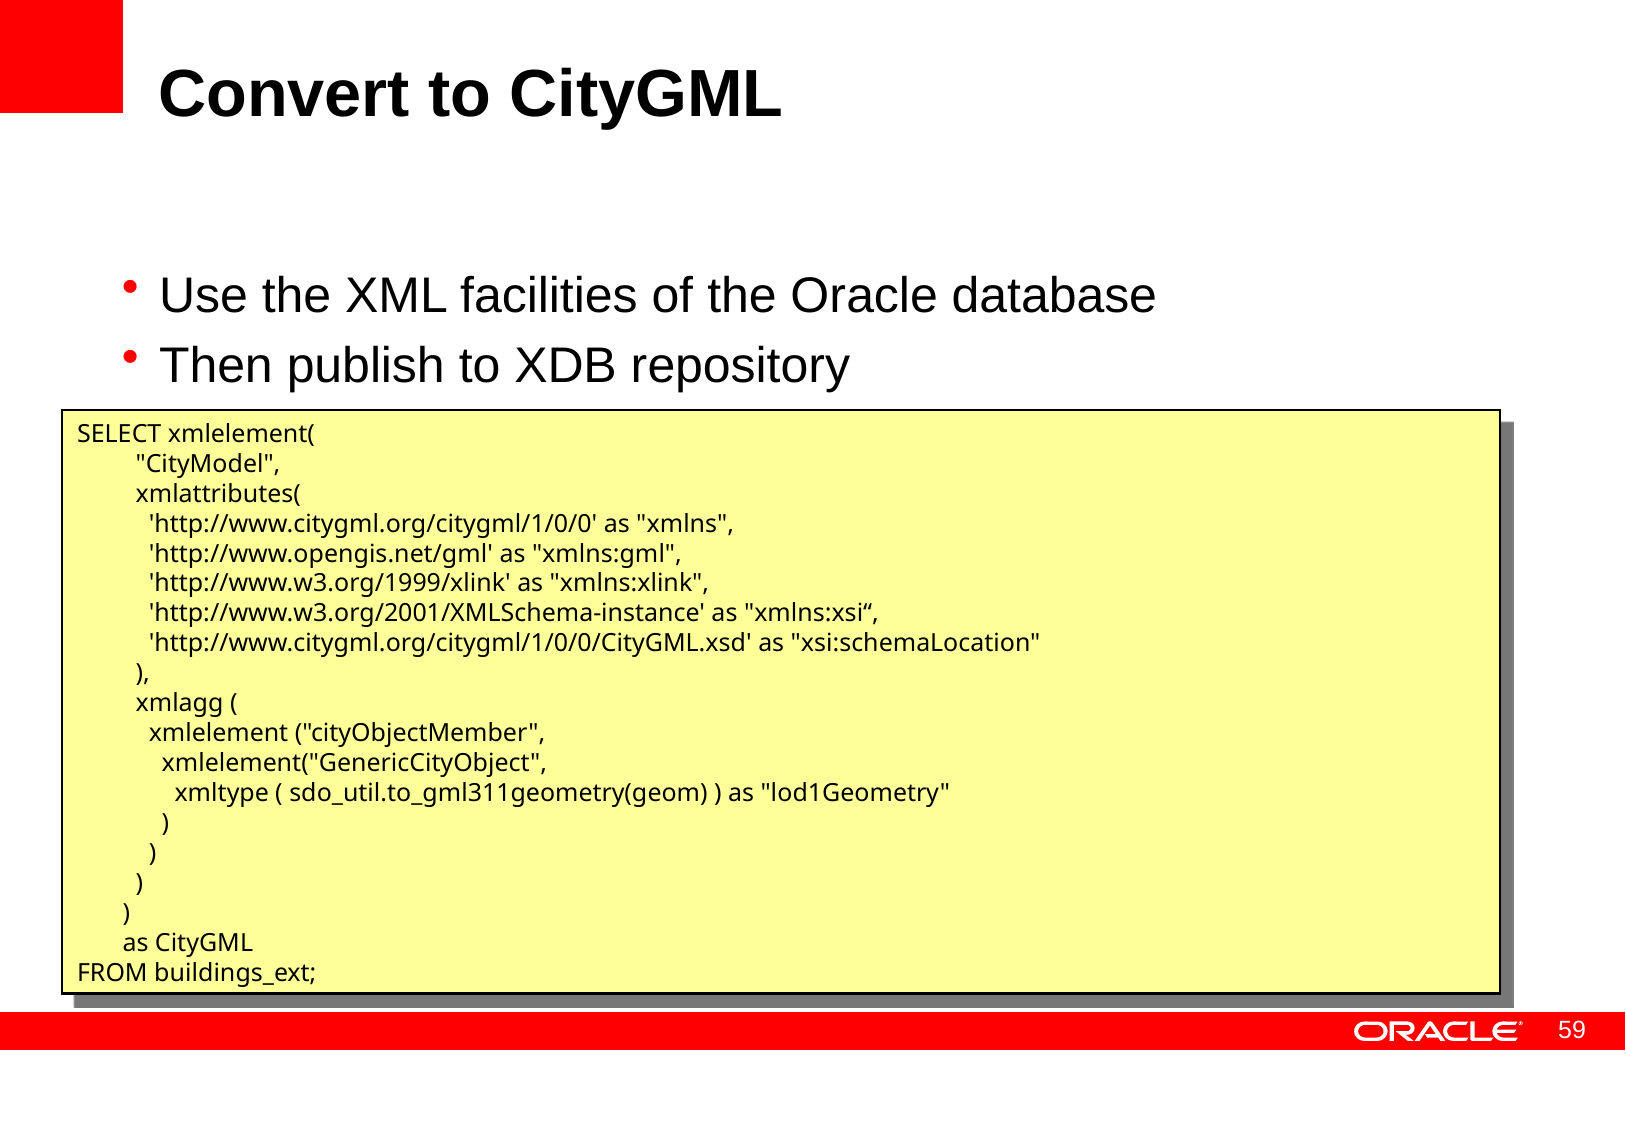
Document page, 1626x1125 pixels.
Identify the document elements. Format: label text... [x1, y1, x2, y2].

picture [0, 1012, 1625, 1050]
title Convert to CityGML [157, 49, 1506, 205]
text_box SELECT xmlelement( "CityModel", xmlattributes( 'http://www.citygml.org/citygml/1/0/0' as "xmlns", 'http://www.opengis.net/gml' as "xmlns:gml", 'http://www.w3.org/1999/xlink' as "xmlns:xlink", 'http://www.w3.org/2001/XMLSchema-instance' as "xmlns:xsi“, 'http://www.citygml.org/citygml/1/0/0/CityGML.xsd' as "xsi:schemaLocation" ), xmlagg ( xmlelement ("cityObjectMember", xmlelement("GenericCityObject", xmltype ( sdo_util.to_gml311geometry(geom) ) as "lod1Geometry" ) ) ) ) as CityGML FROM buildings_ext; [62, 409, 1500, 994]
picture [0, 0, 123, 113]
list Use the XML facilities of the Oracle database Then publish to XDB repository [121, 262, 1462, 409]
